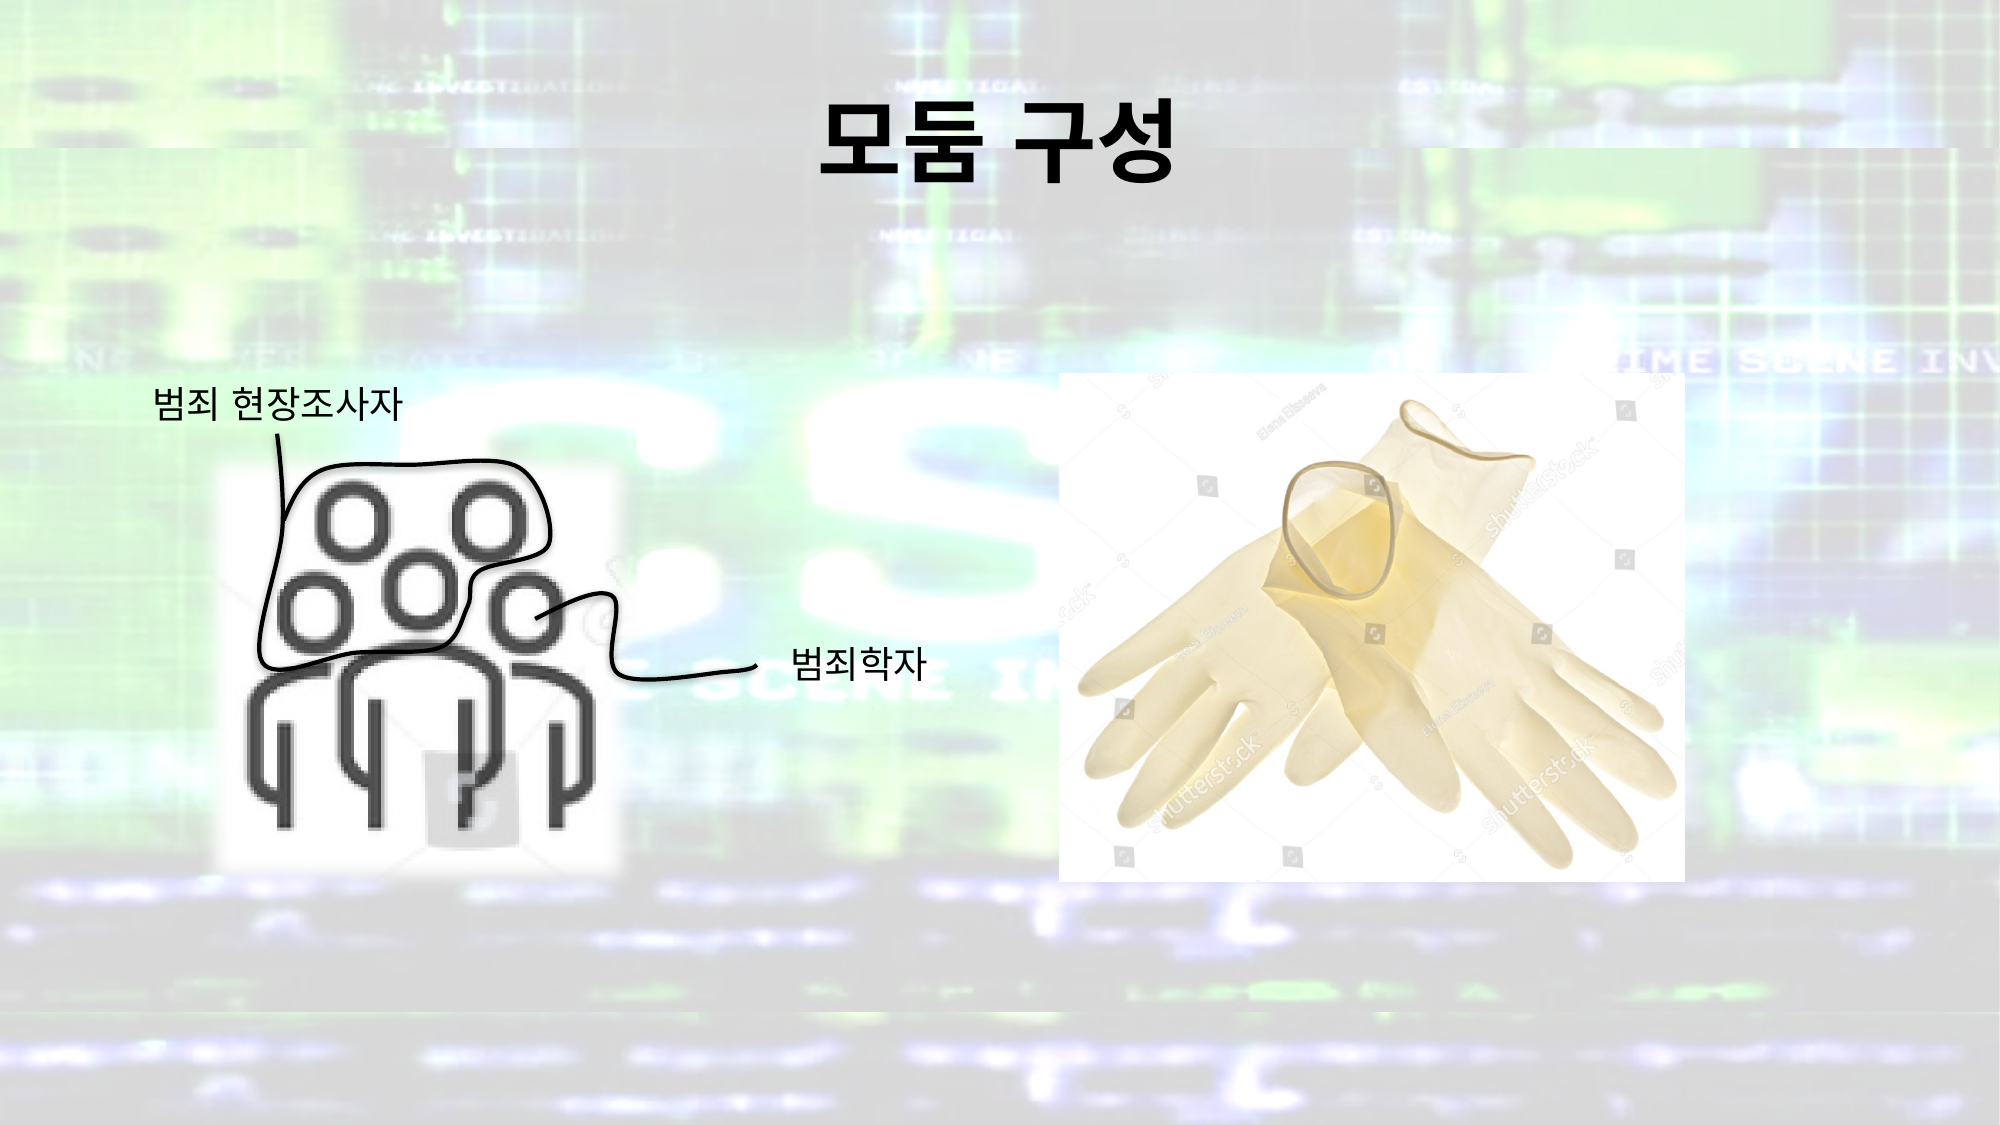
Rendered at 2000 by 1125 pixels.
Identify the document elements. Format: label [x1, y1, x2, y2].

picture [1058, 373, 1686, 882]
list [196, 444, 640, 894]
text_box [0, 0, 2000, 1125]
